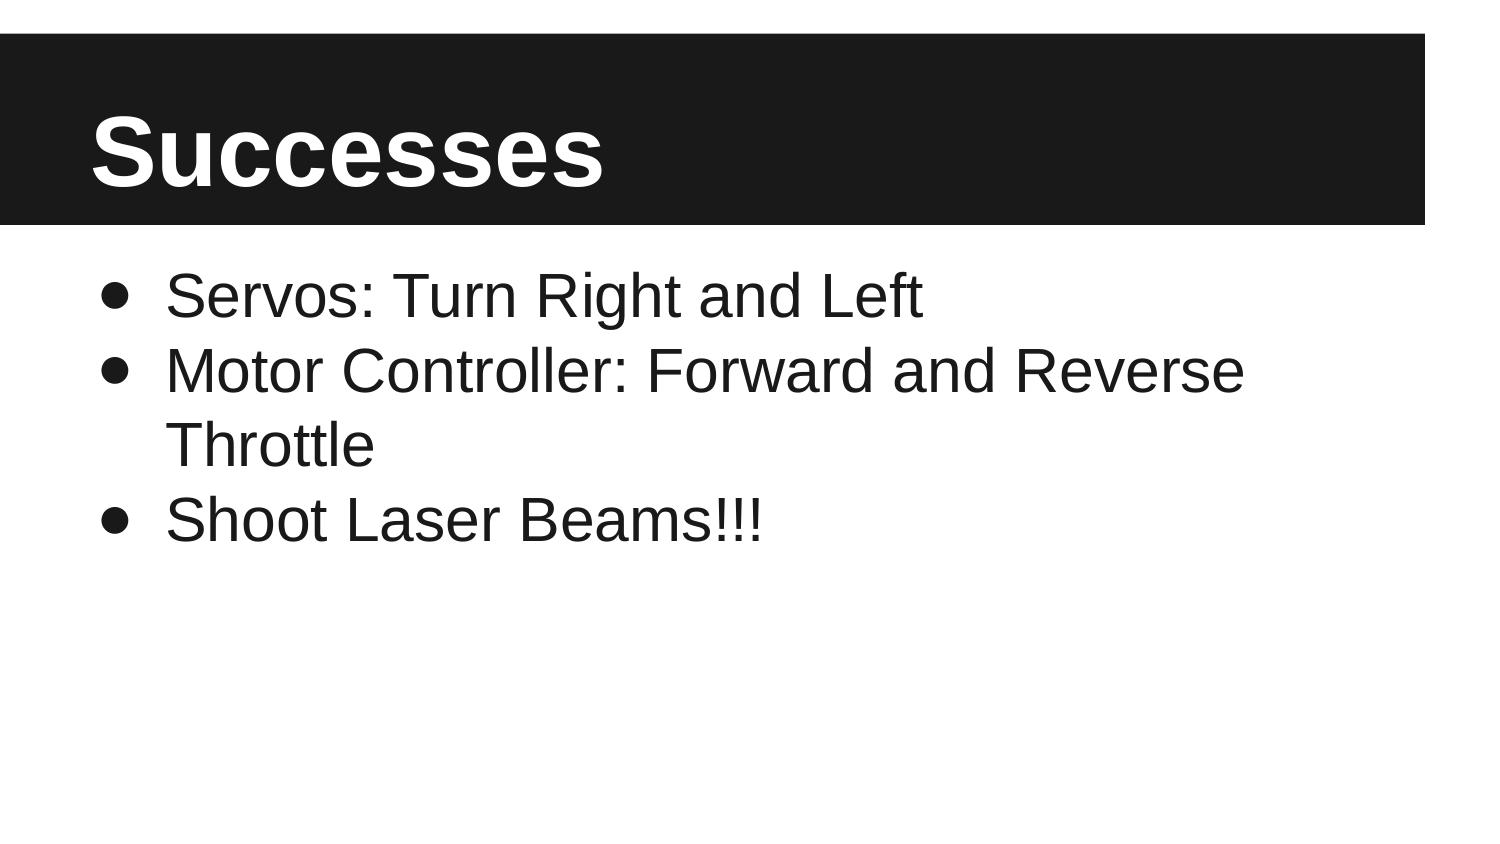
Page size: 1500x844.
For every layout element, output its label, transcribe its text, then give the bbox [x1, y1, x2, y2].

list Servos: Turn Right and Left Motor Controller: Forward and Reverse Throttle Shoot Laser Beams!!! [75, 239, 1425, 808]
title Successes [75, 33, 1425, 221]
